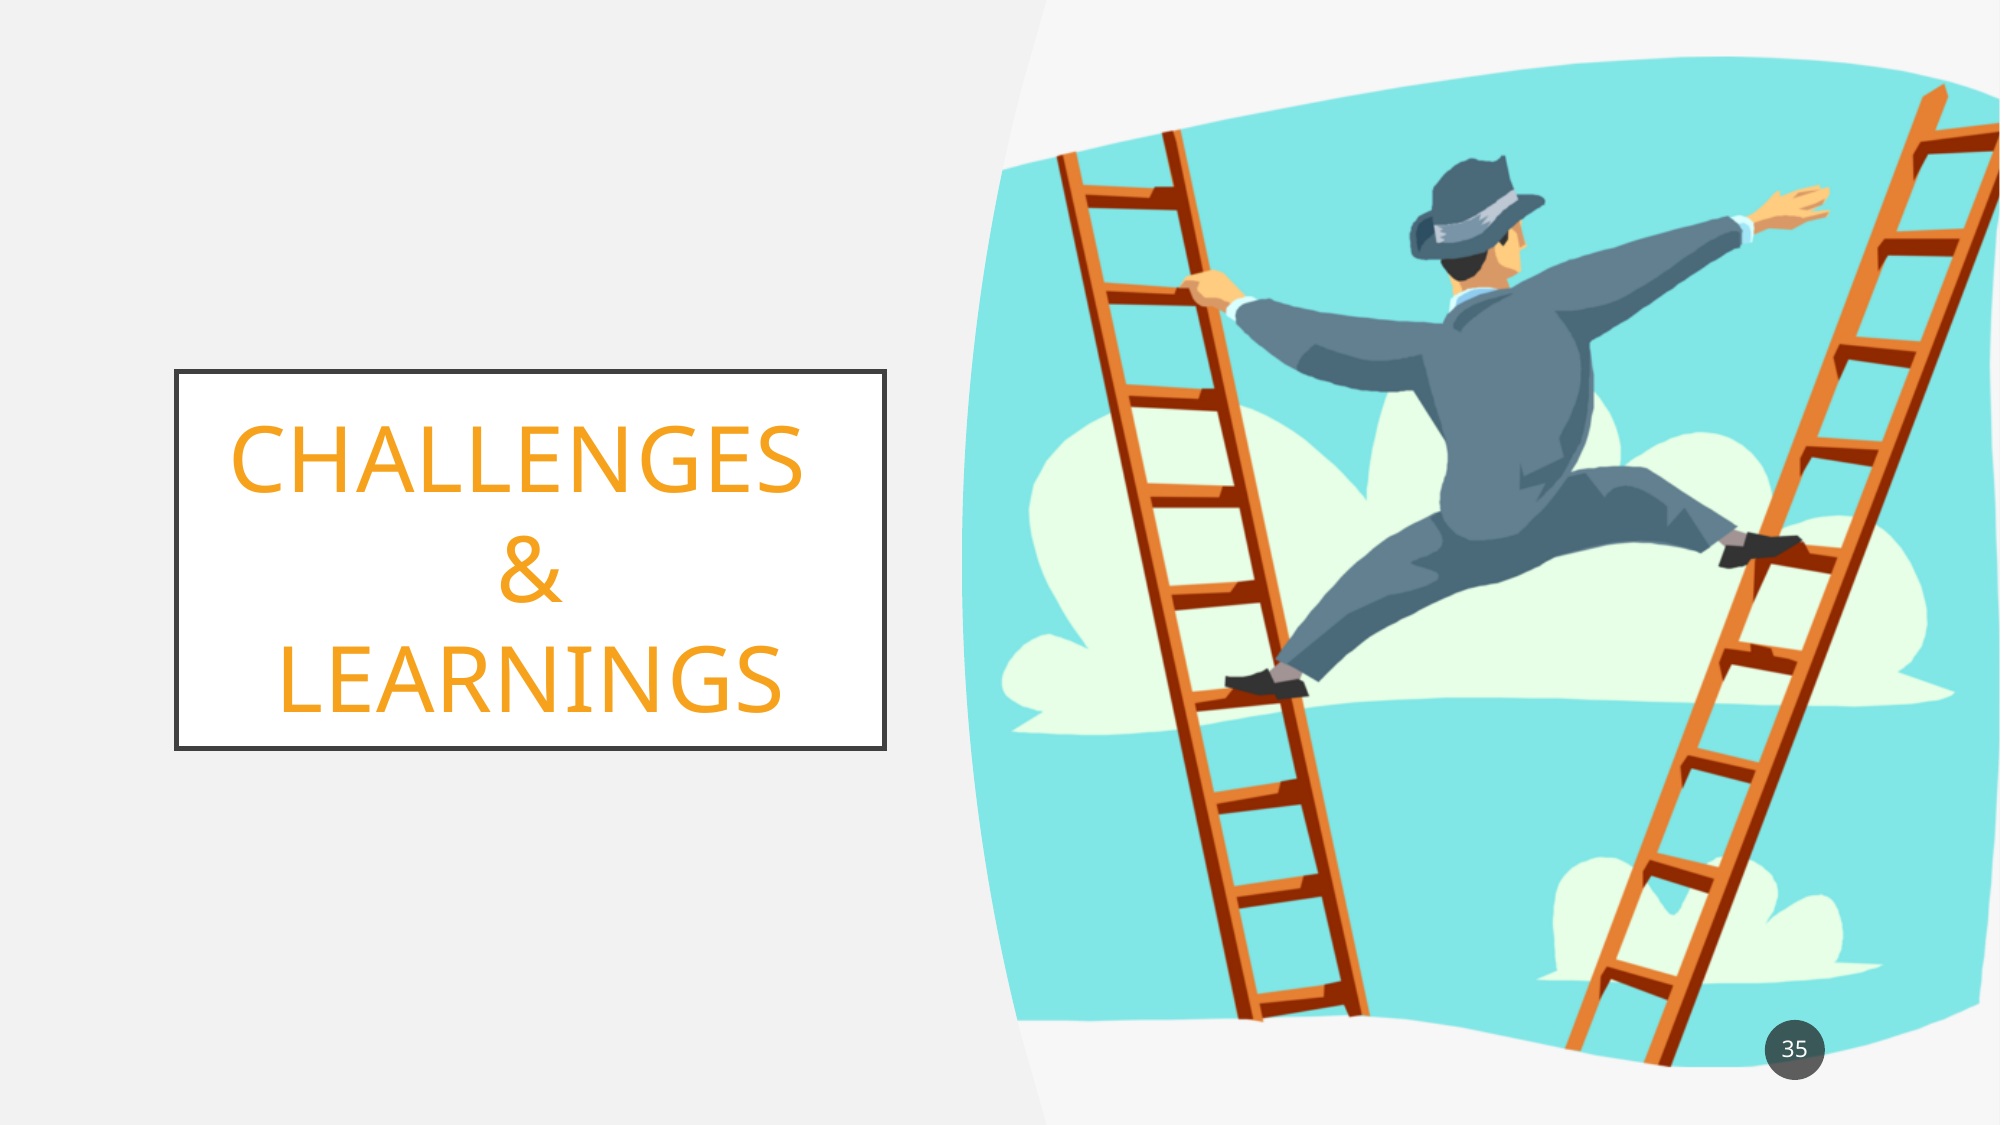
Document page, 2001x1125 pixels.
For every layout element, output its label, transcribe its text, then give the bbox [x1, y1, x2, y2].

title Challenges & Learnings [174, 369, 887, 751]
picture [961, 0, 2000, 1125]
